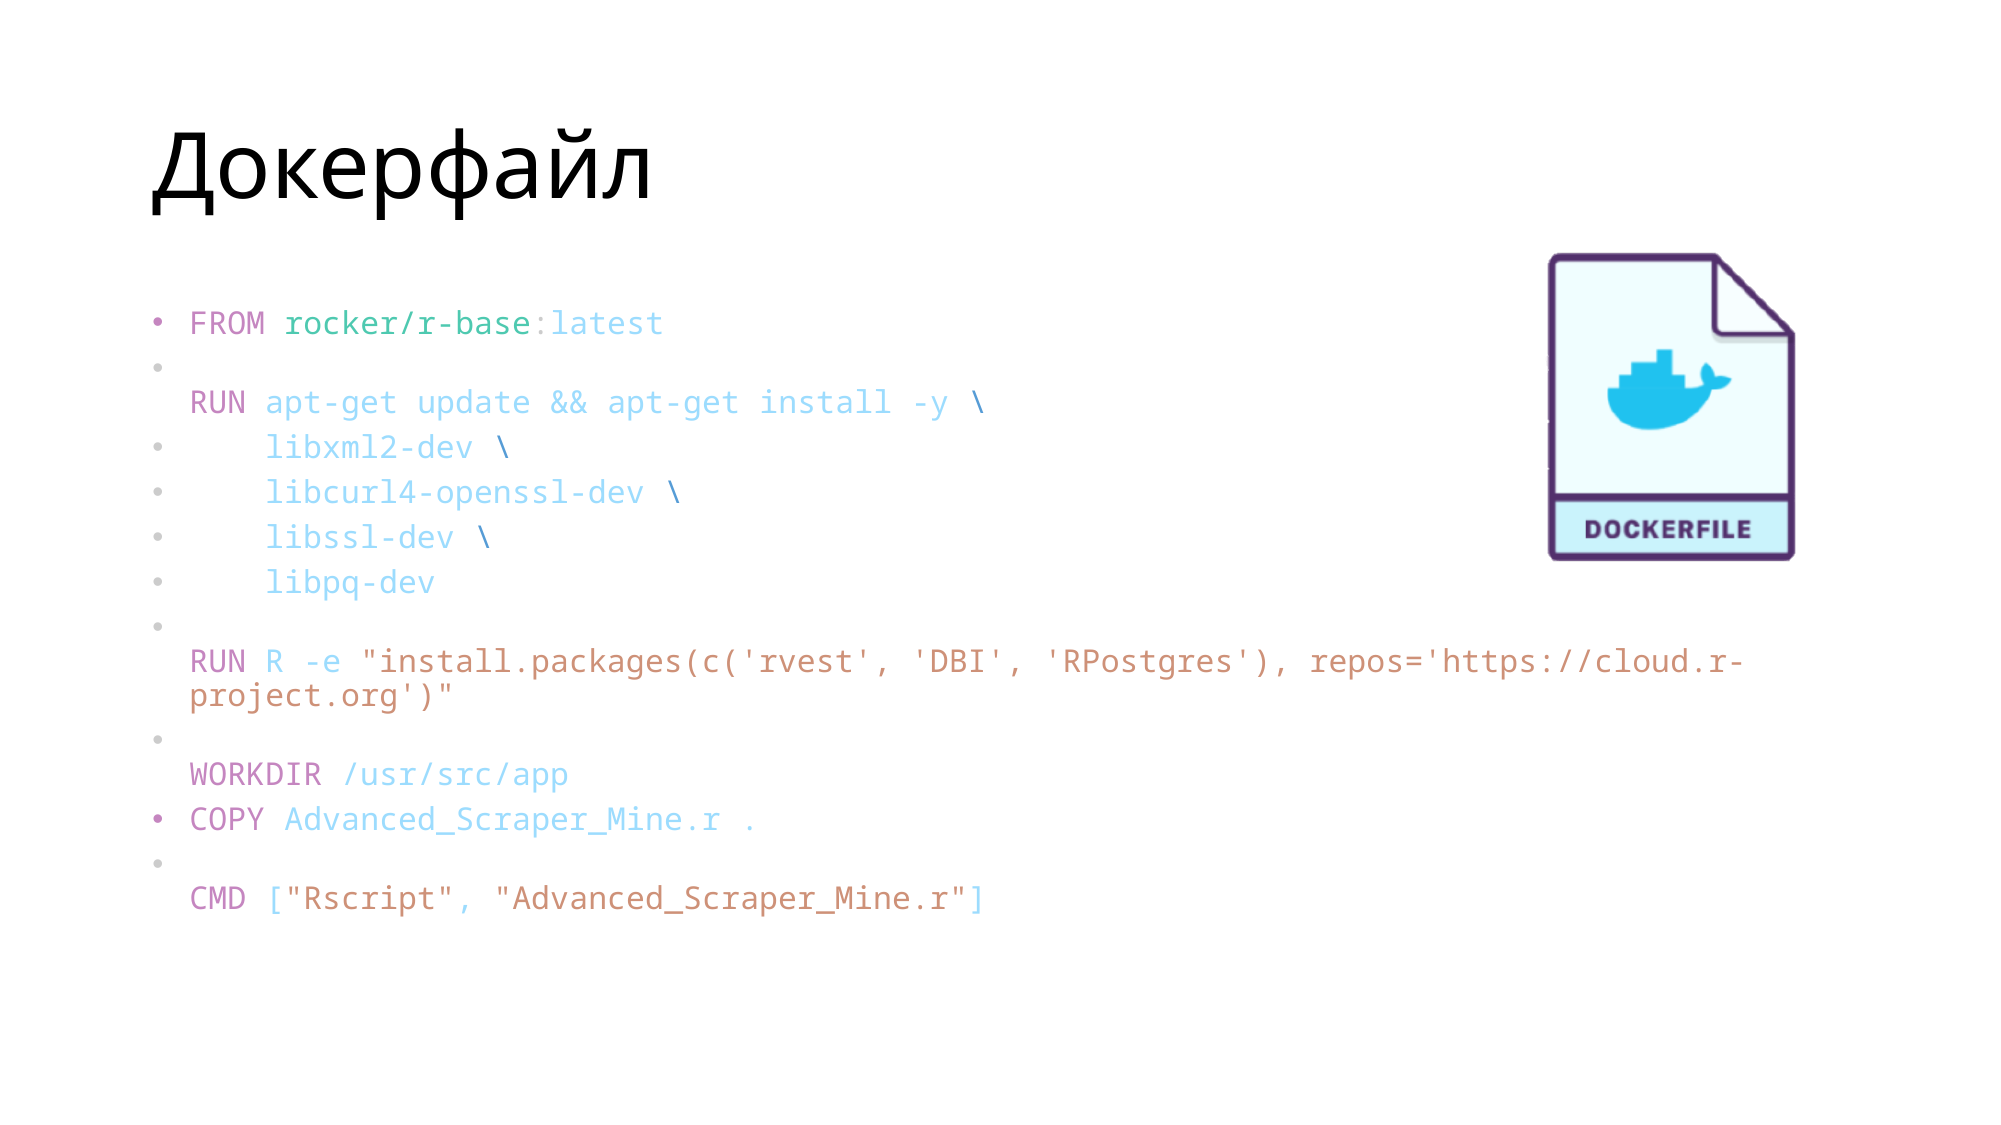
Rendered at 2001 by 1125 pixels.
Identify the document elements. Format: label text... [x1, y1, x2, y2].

list FROM rocker/r-base:latest RUN apt-get update && apt-get install -y \ libxml2-dev \ libcurl4-openssl-dev \ libssl-dev \ libpq-dev RUN R -e "install.packages(c('rvest', 'DBI', 'RPostgres'), repos='https://cloud.r-project.org')" WORKDIR /usr/src/app COPY Advanced_Scraper_Mine.r . CMD ["Rscript", "Advanced_Scraper_Mine.r"] [137, 299, 1863, 1014]
picture [1517, 218, 1802, 584]
title Докерфайл [137, 59, 1863, 278]
